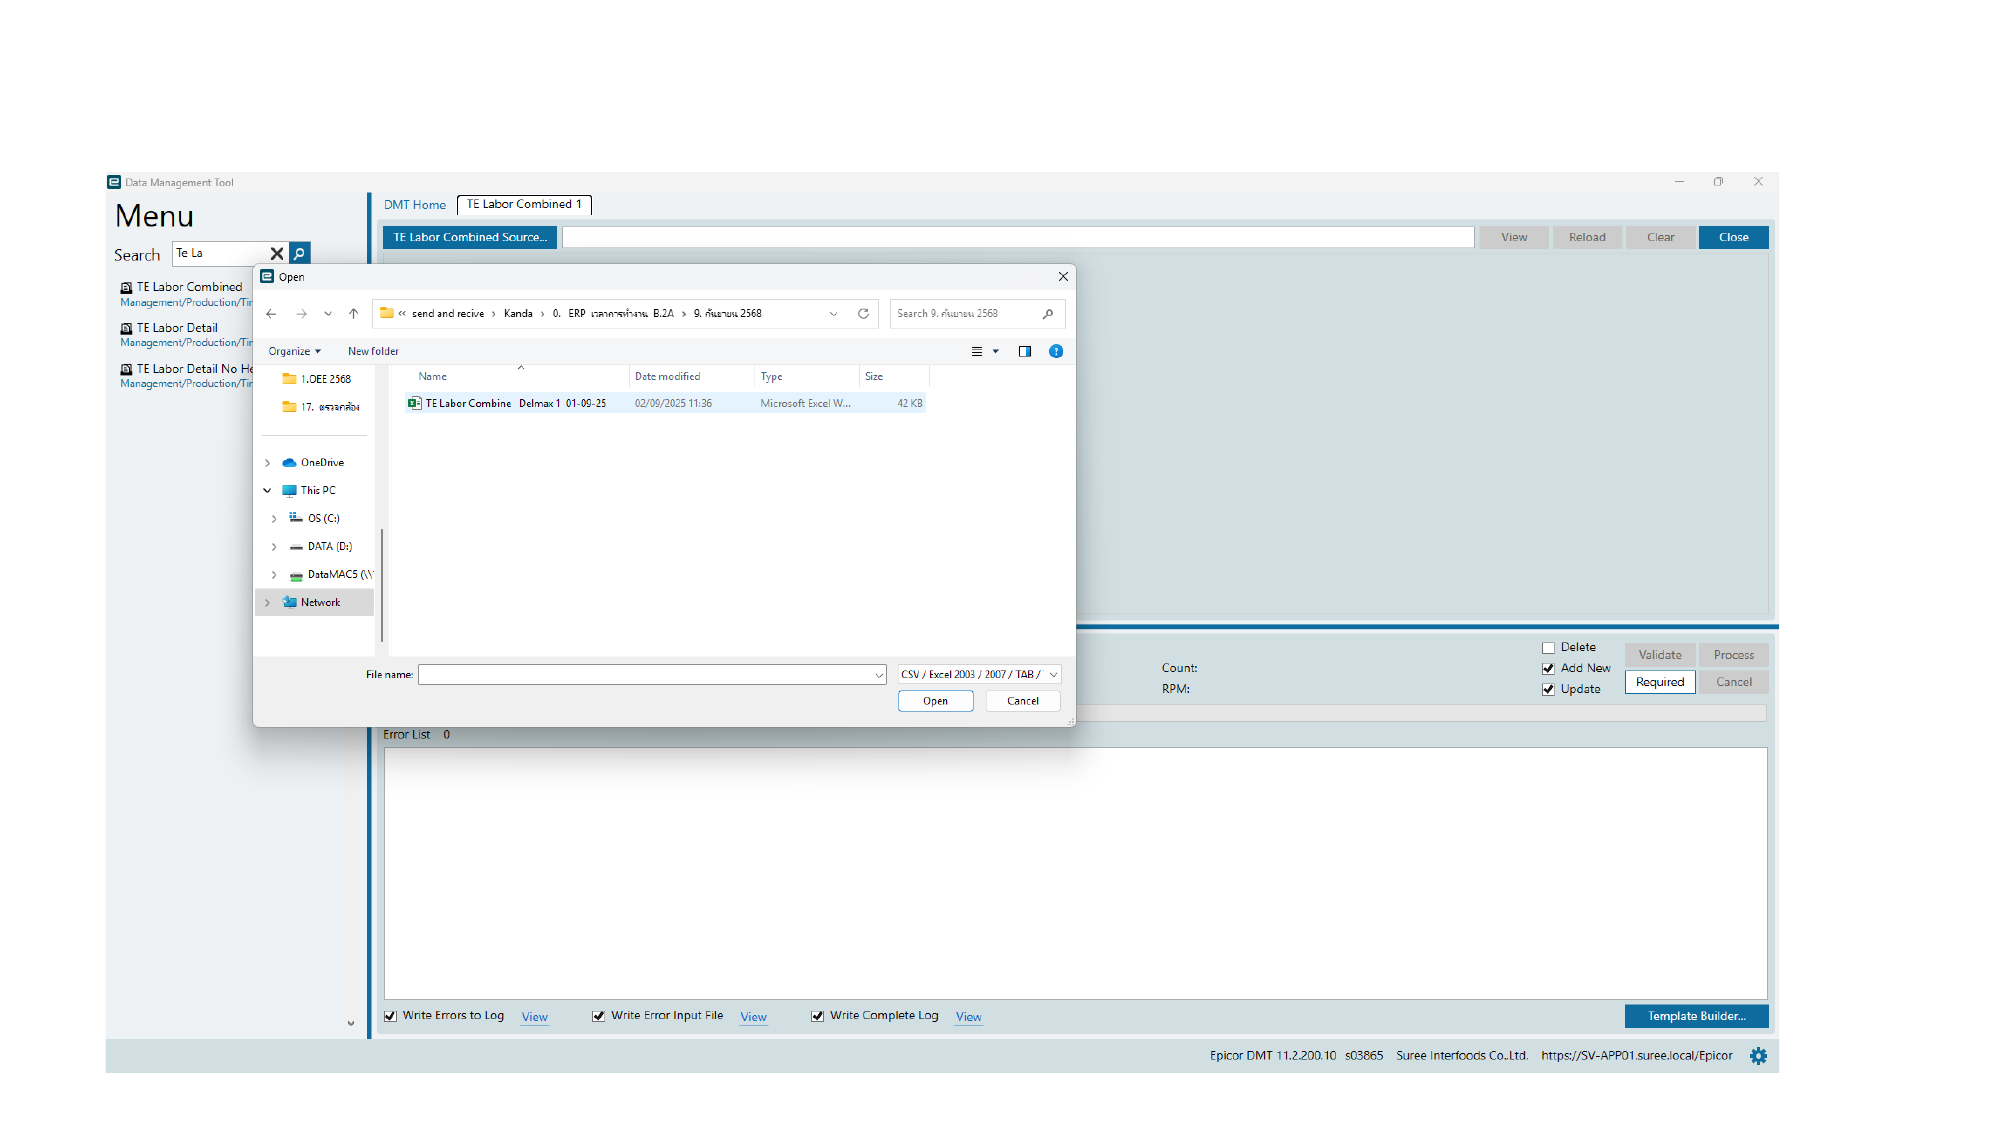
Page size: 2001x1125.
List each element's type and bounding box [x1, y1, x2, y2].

picture [105, 172, 1780, 1073]
